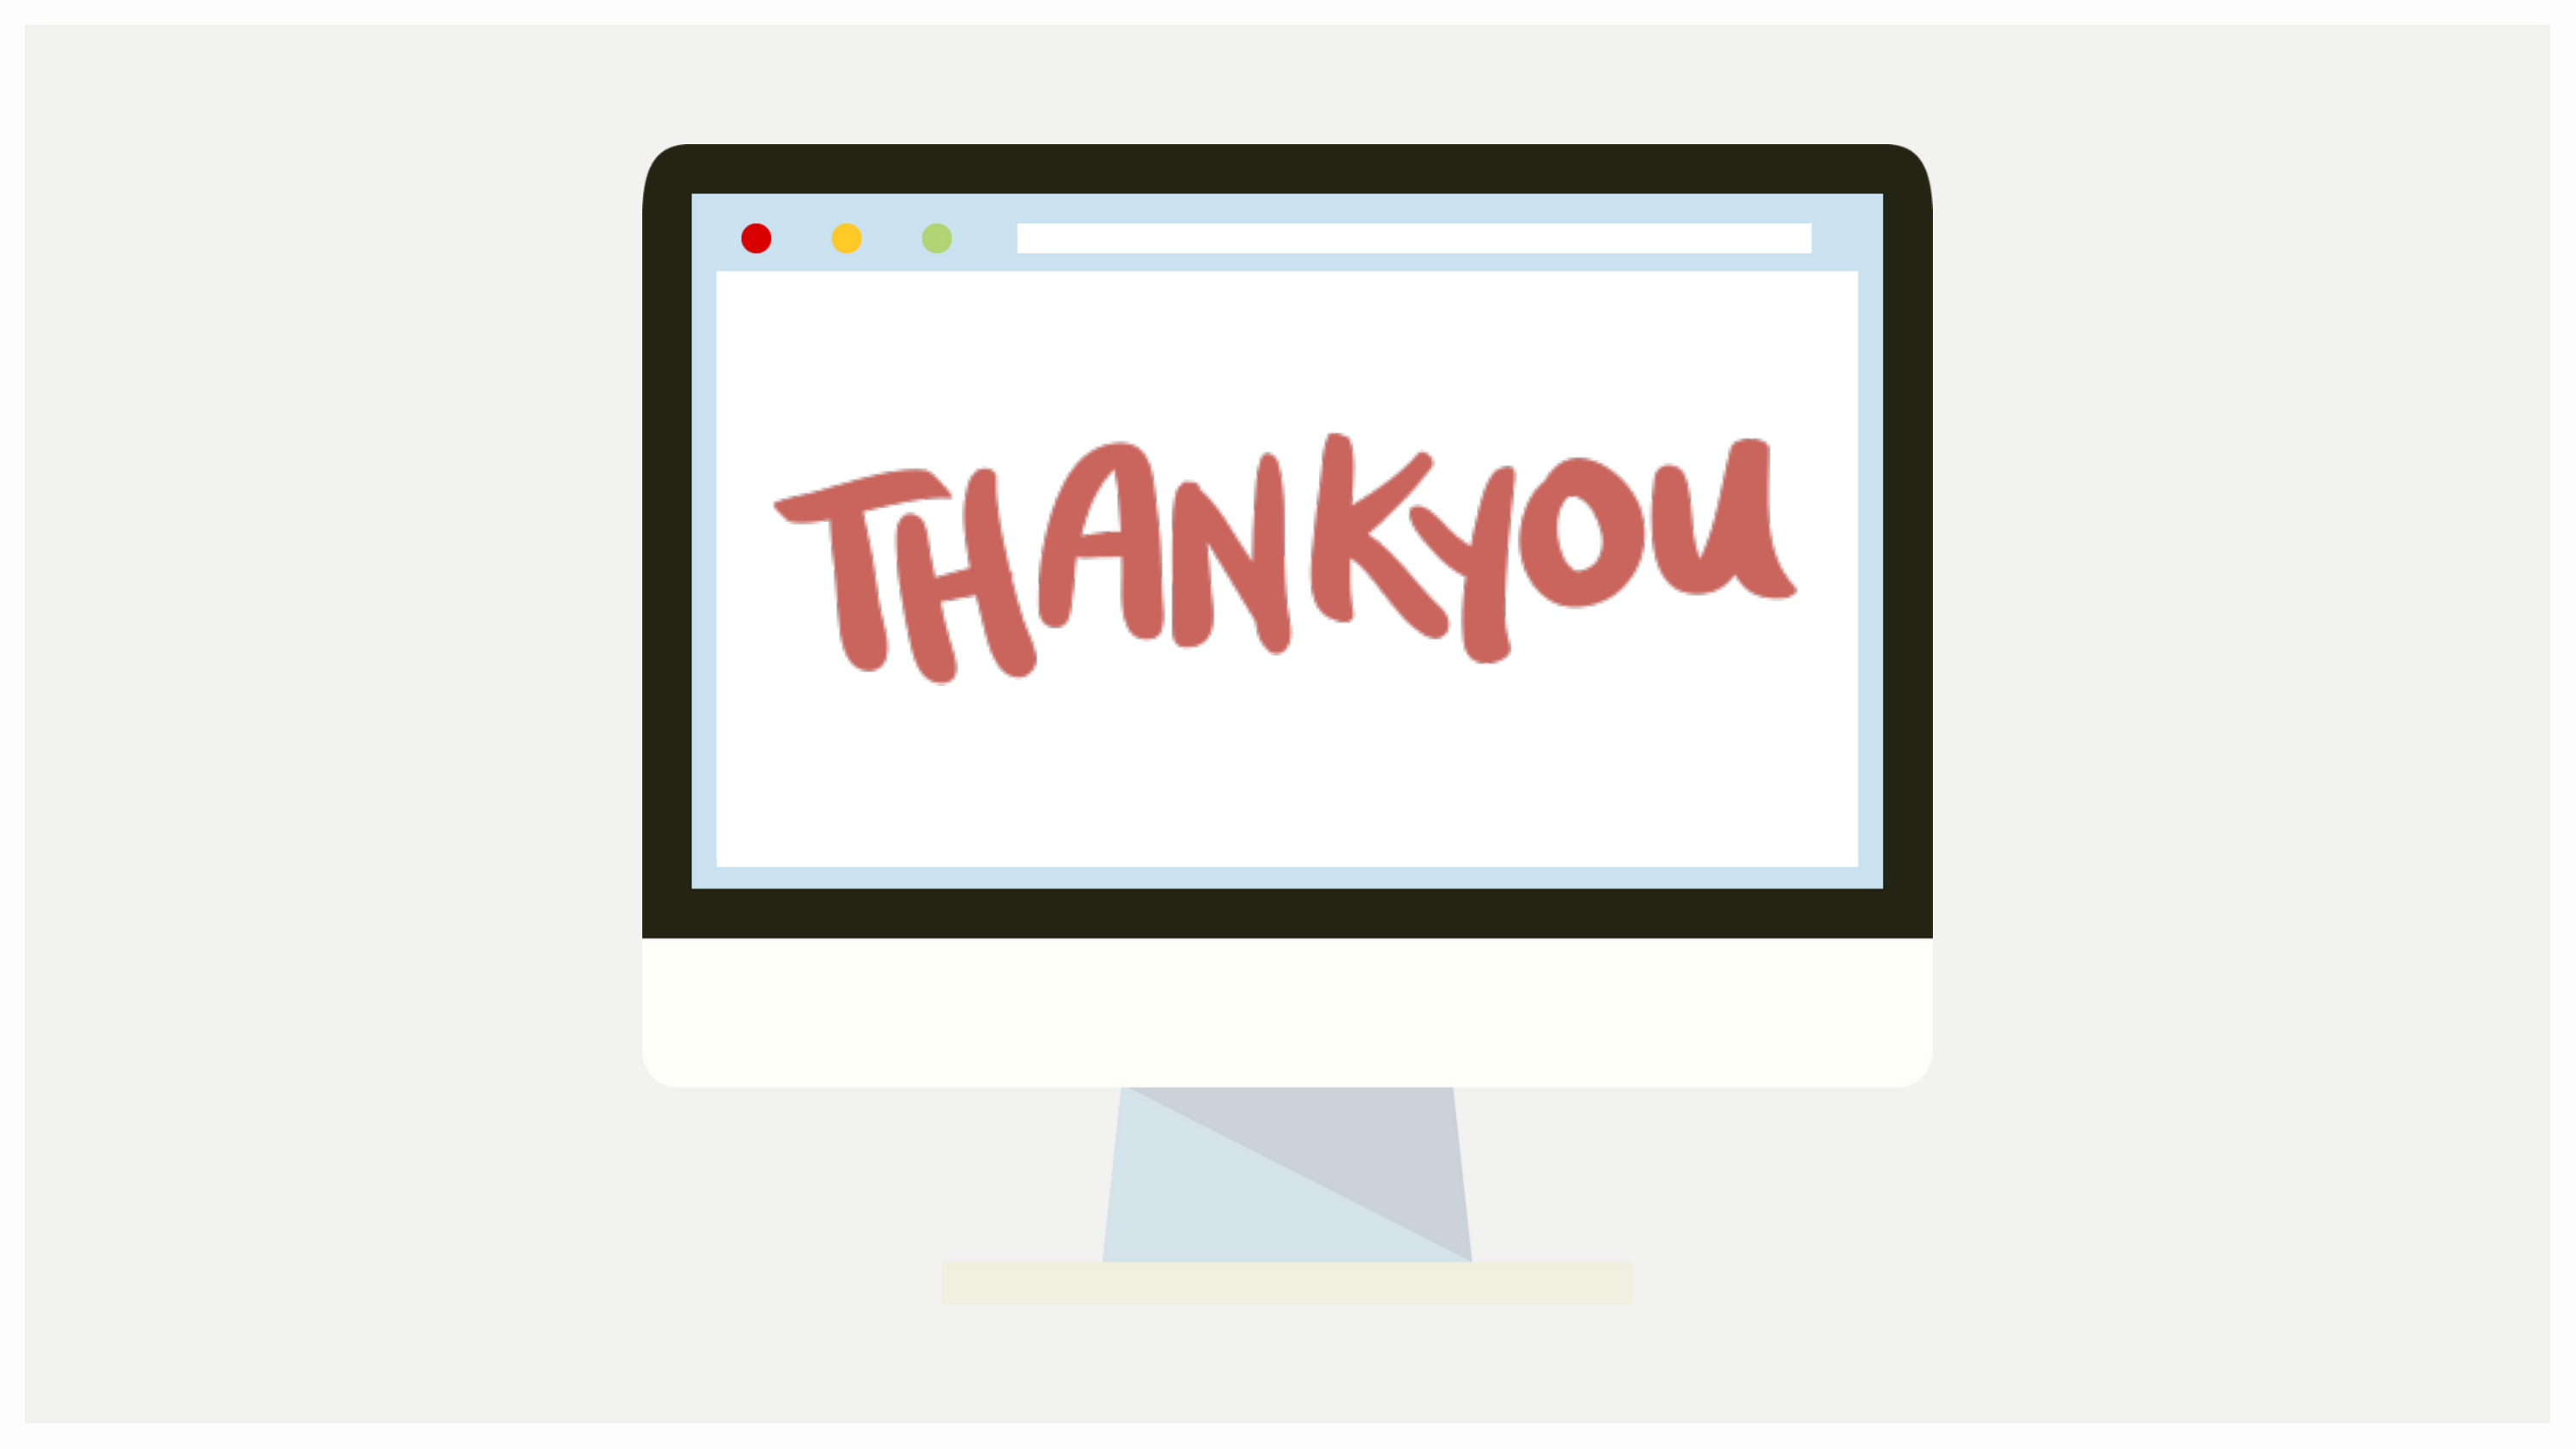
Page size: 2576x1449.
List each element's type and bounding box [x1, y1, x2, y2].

picture [642, 144, 1934, 1304]
text_box [0, 0, 2576, 1449]
